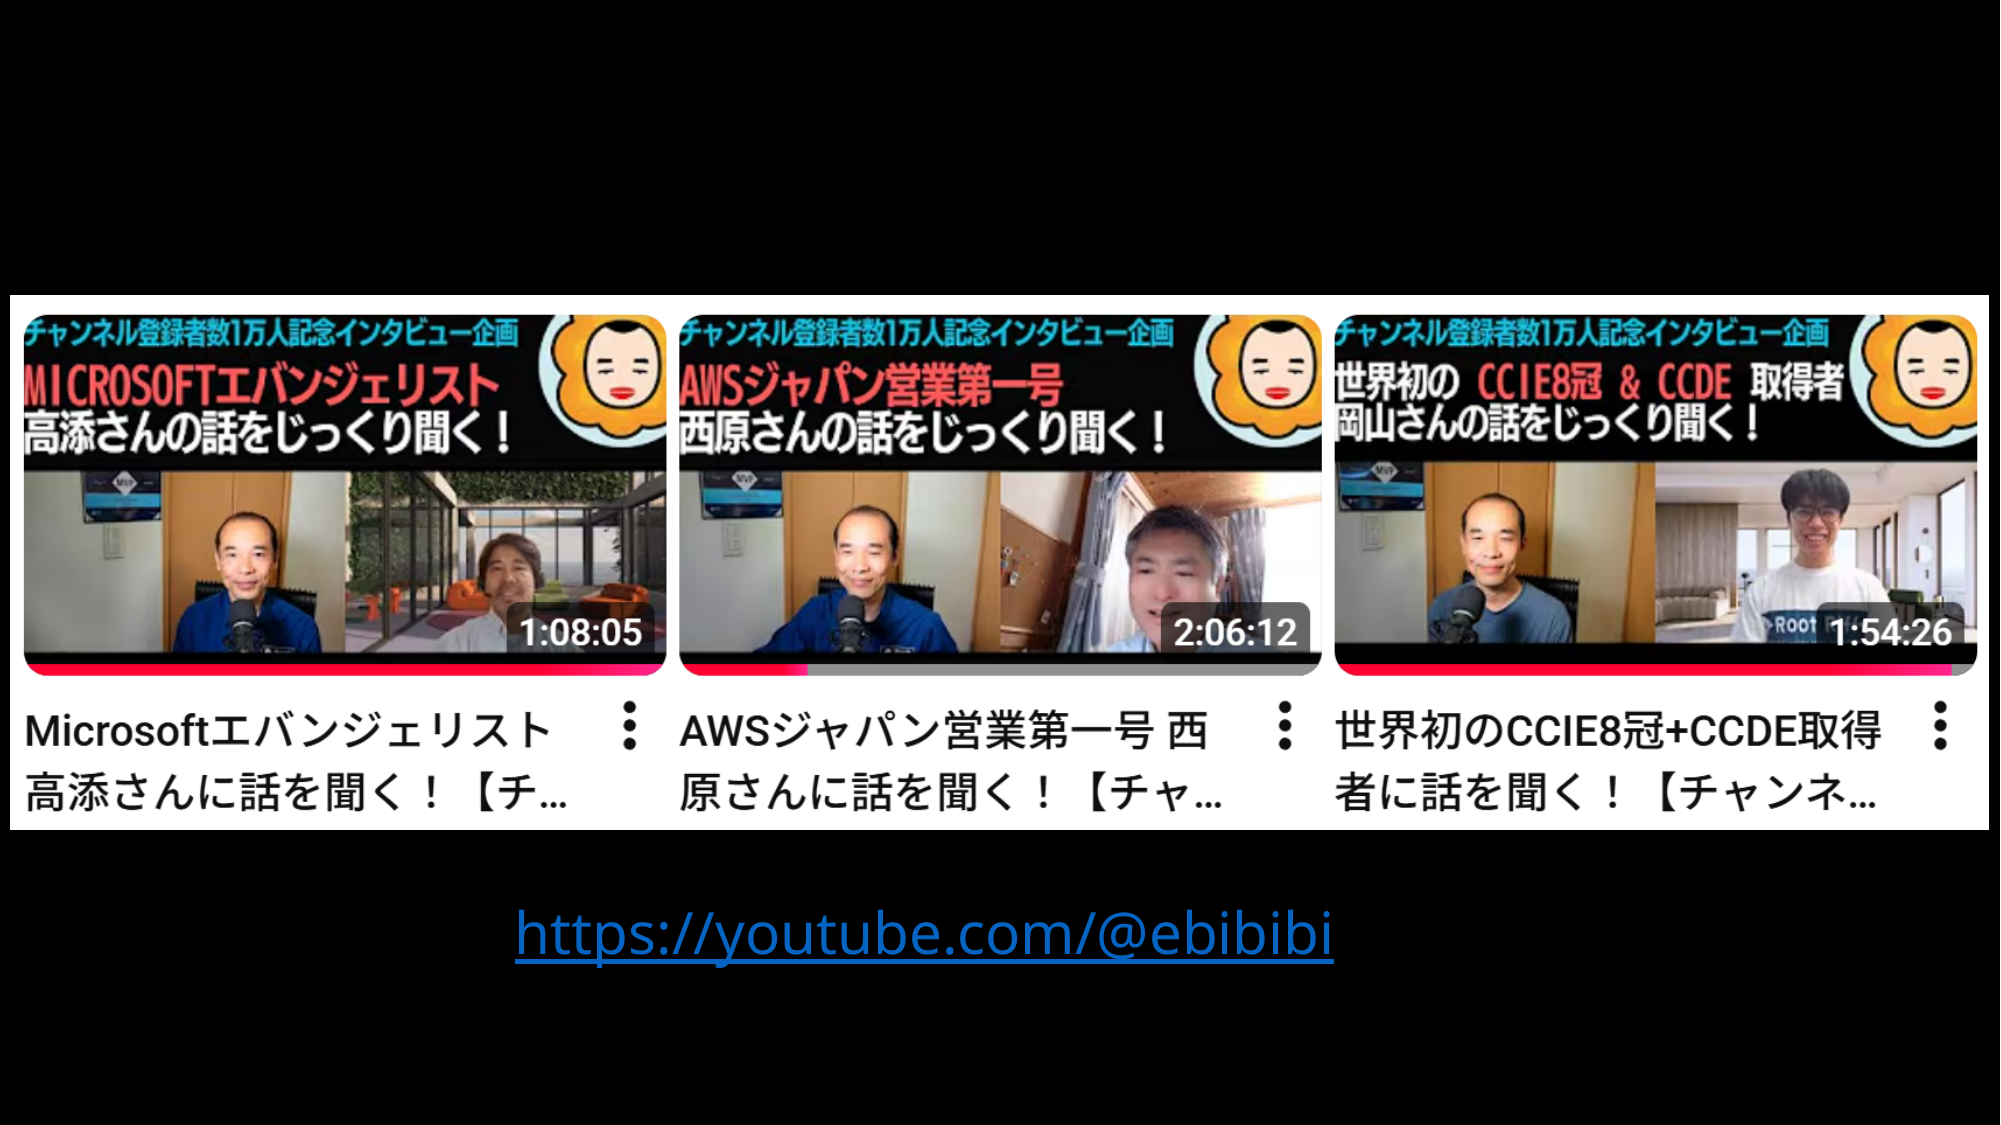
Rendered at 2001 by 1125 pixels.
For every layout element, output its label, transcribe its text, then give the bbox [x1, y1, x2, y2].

picture [10, 295, 1989, 830]
text_box https://youtube.com/@ebibibi [500, 889, 1500, 984]
